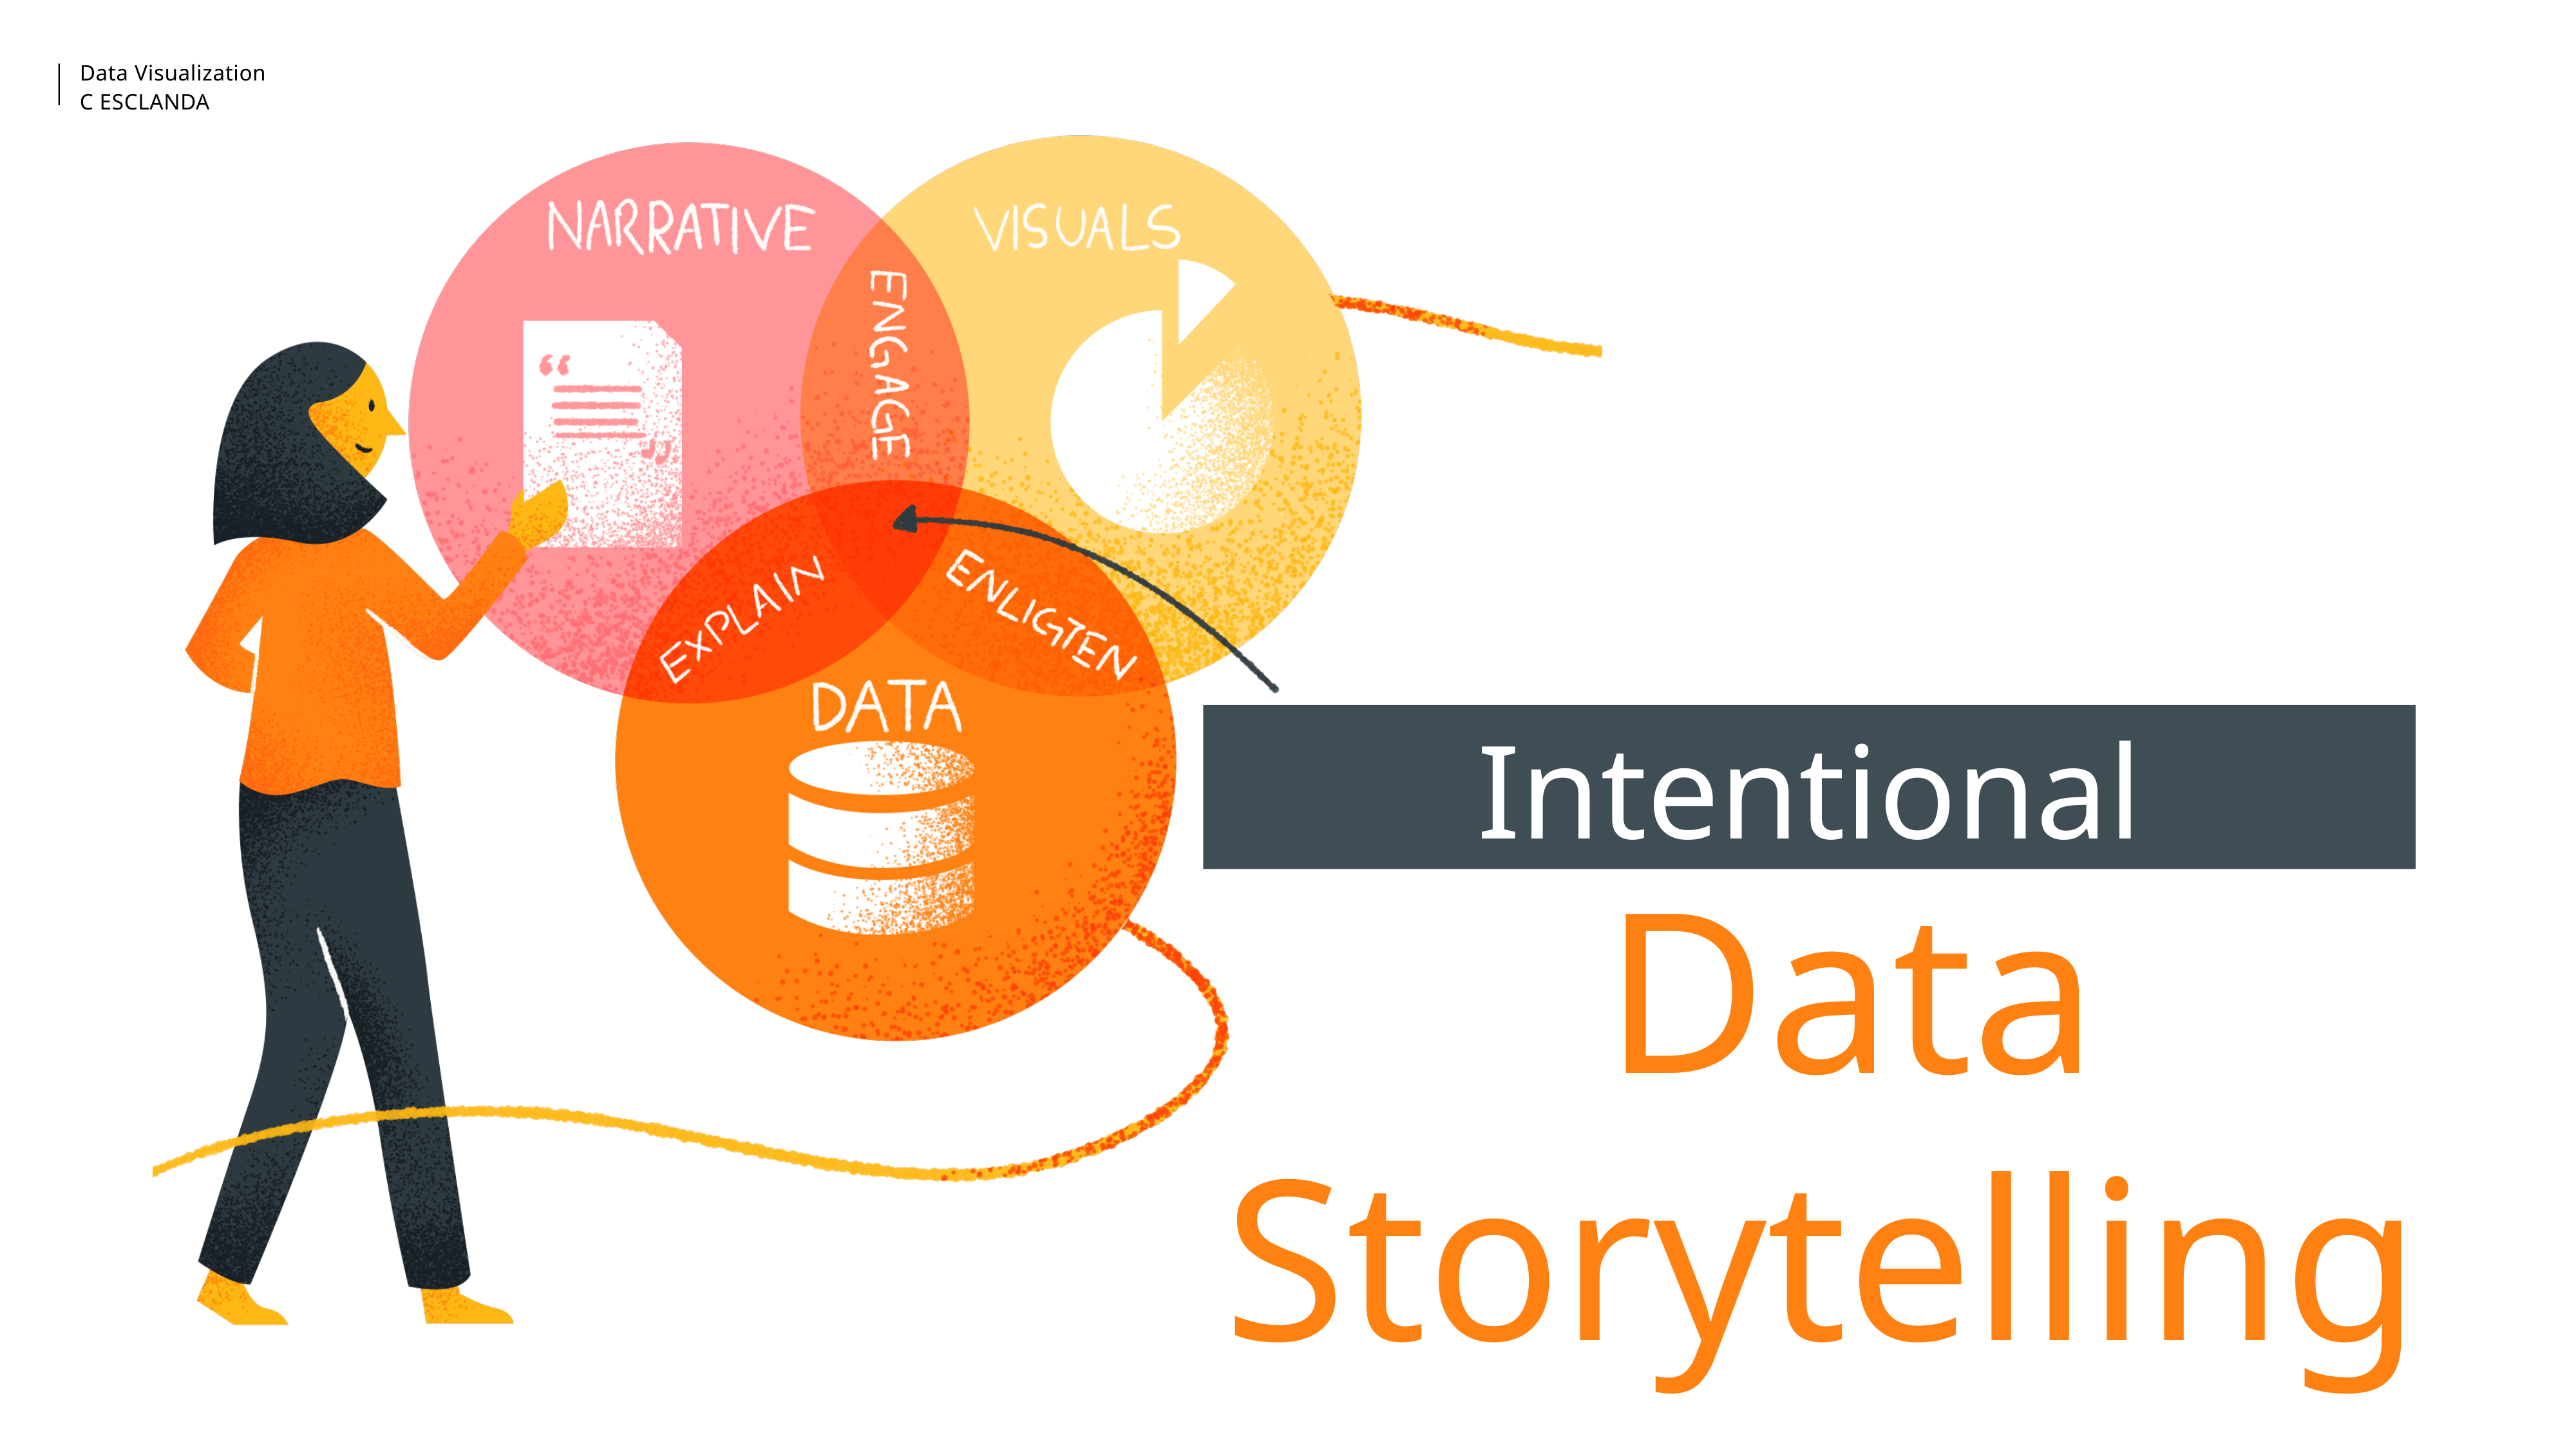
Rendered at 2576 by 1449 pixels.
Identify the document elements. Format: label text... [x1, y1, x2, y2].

text_box Intentional [1605, 705, 2416, 846]
text_box Data Storytelling [1605, 846, 2576, 1390]
picture [153, 35, 1602, 1449]
